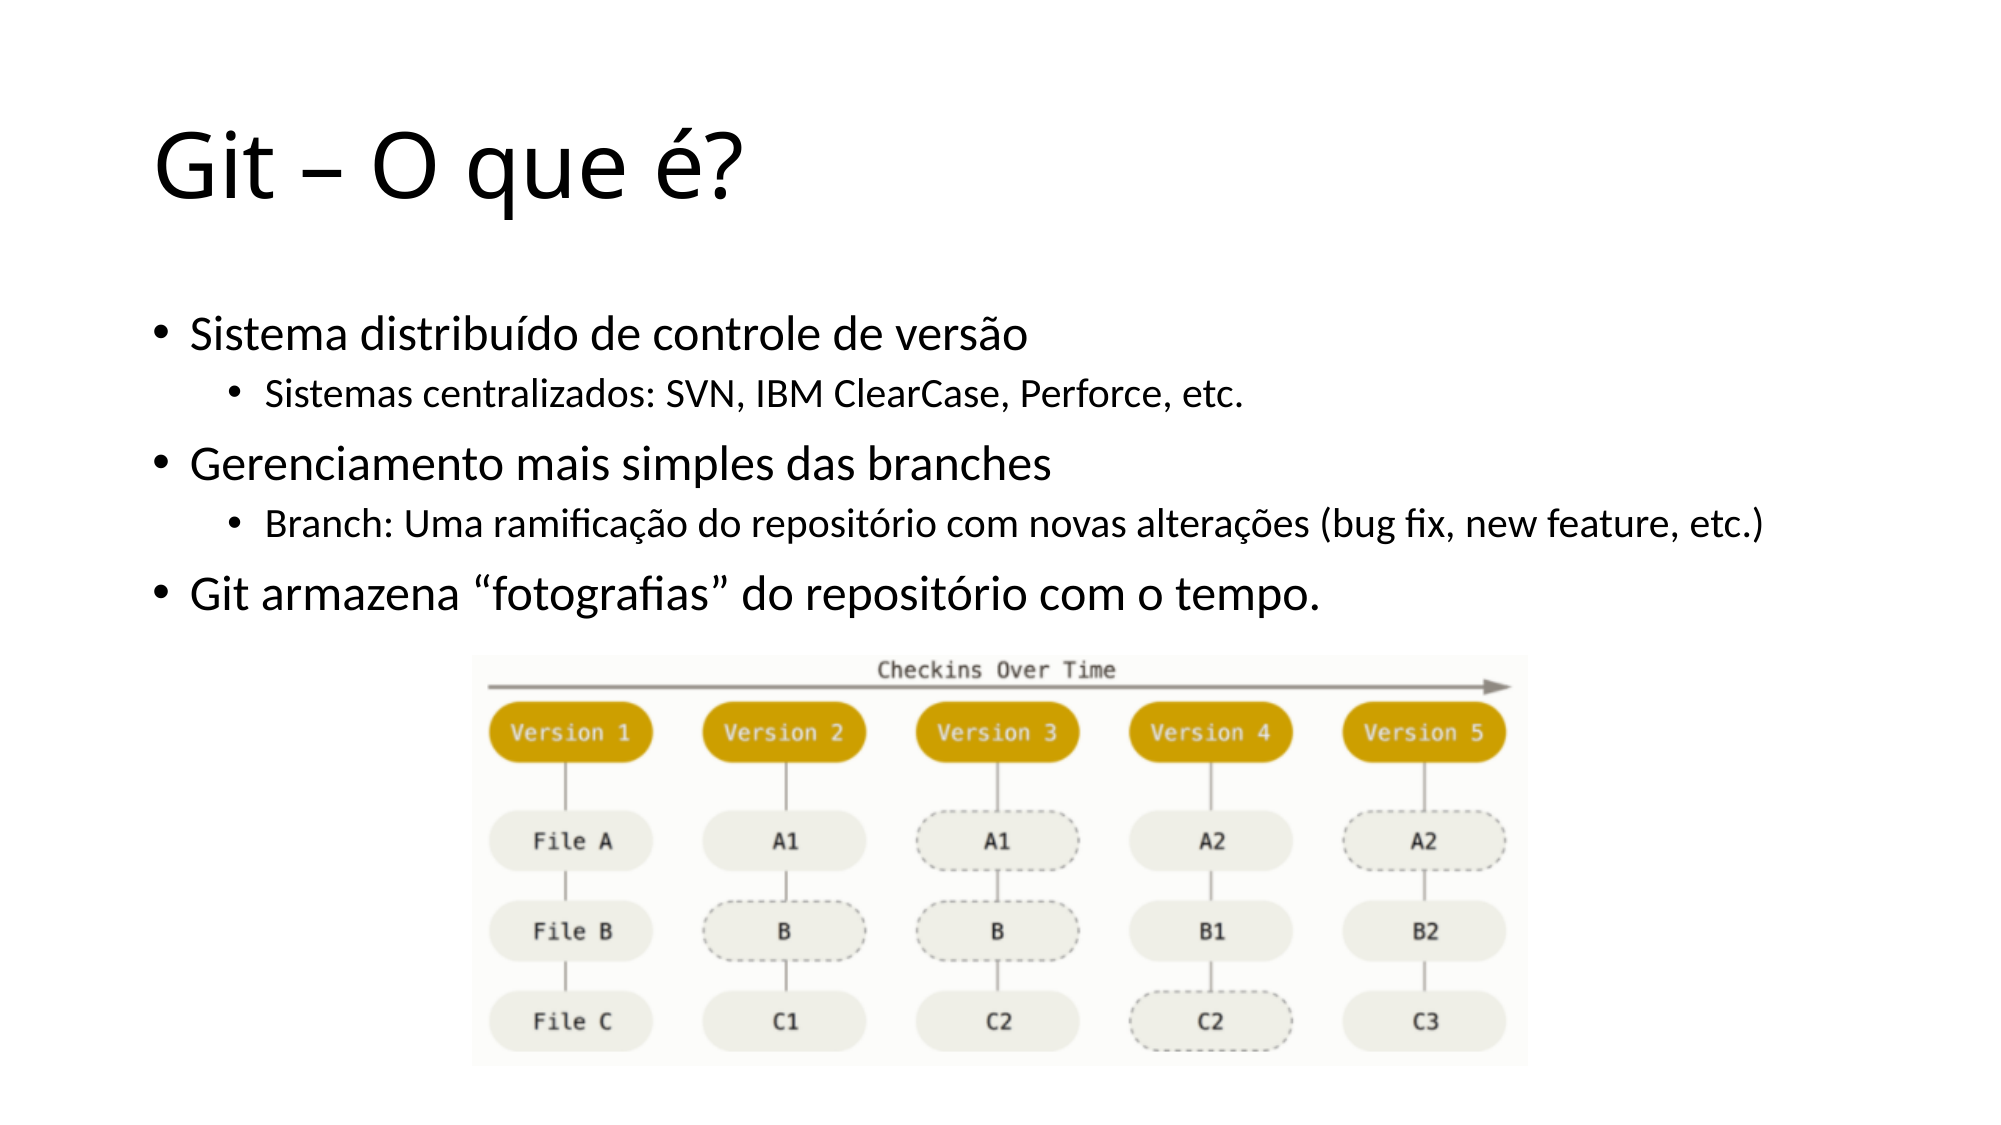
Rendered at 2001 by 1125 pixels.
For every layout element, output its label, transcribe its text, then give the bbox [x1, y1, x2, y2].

title Git – O que é? [137, 59, 1863, 278]
list Sistema distribuído de controle de versão Sistemas centralizados: SVN, IBM ClearCase, Perforce, etc. Gerenciamento mais simples das branches Branch: Uma ramificação do repositório com novas alterações (bug fix, new feature, etc.) Git armazena “fotografias” do repositório com o tempo. [137, 299, 1863, 1014]
picture [472, 655, 1528, 1066]
